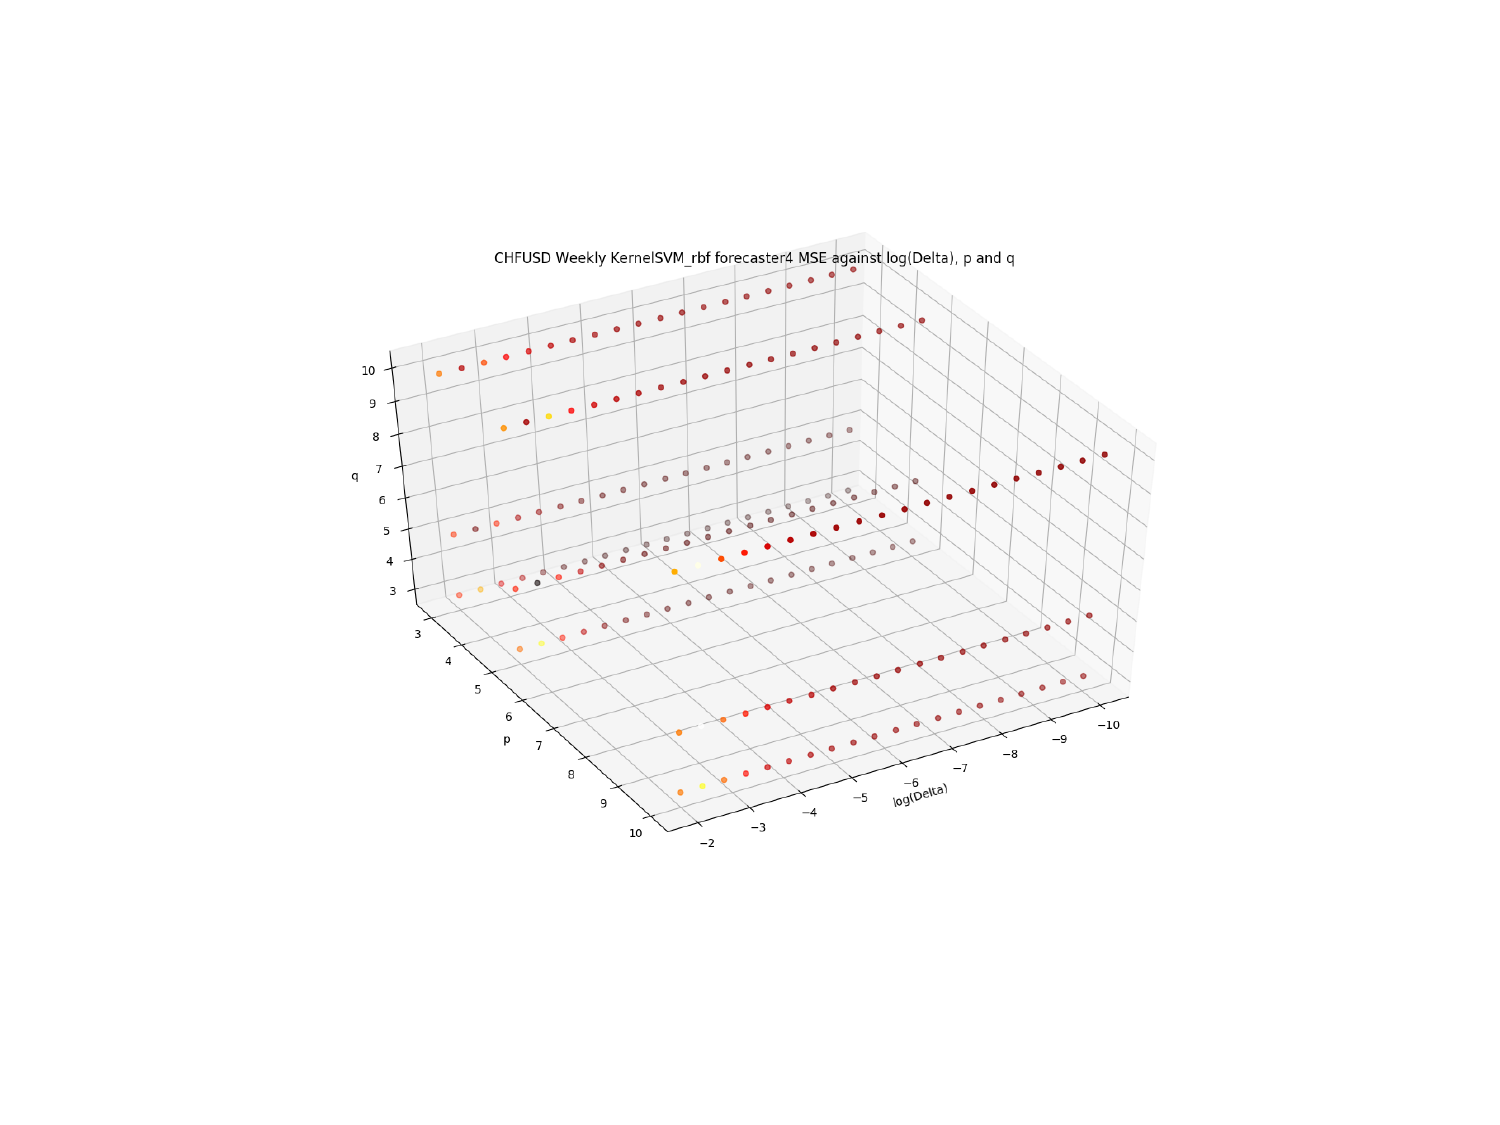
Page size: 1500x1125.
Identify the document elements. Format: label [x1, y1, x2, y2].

picture [119, 119, 1358, 946]
